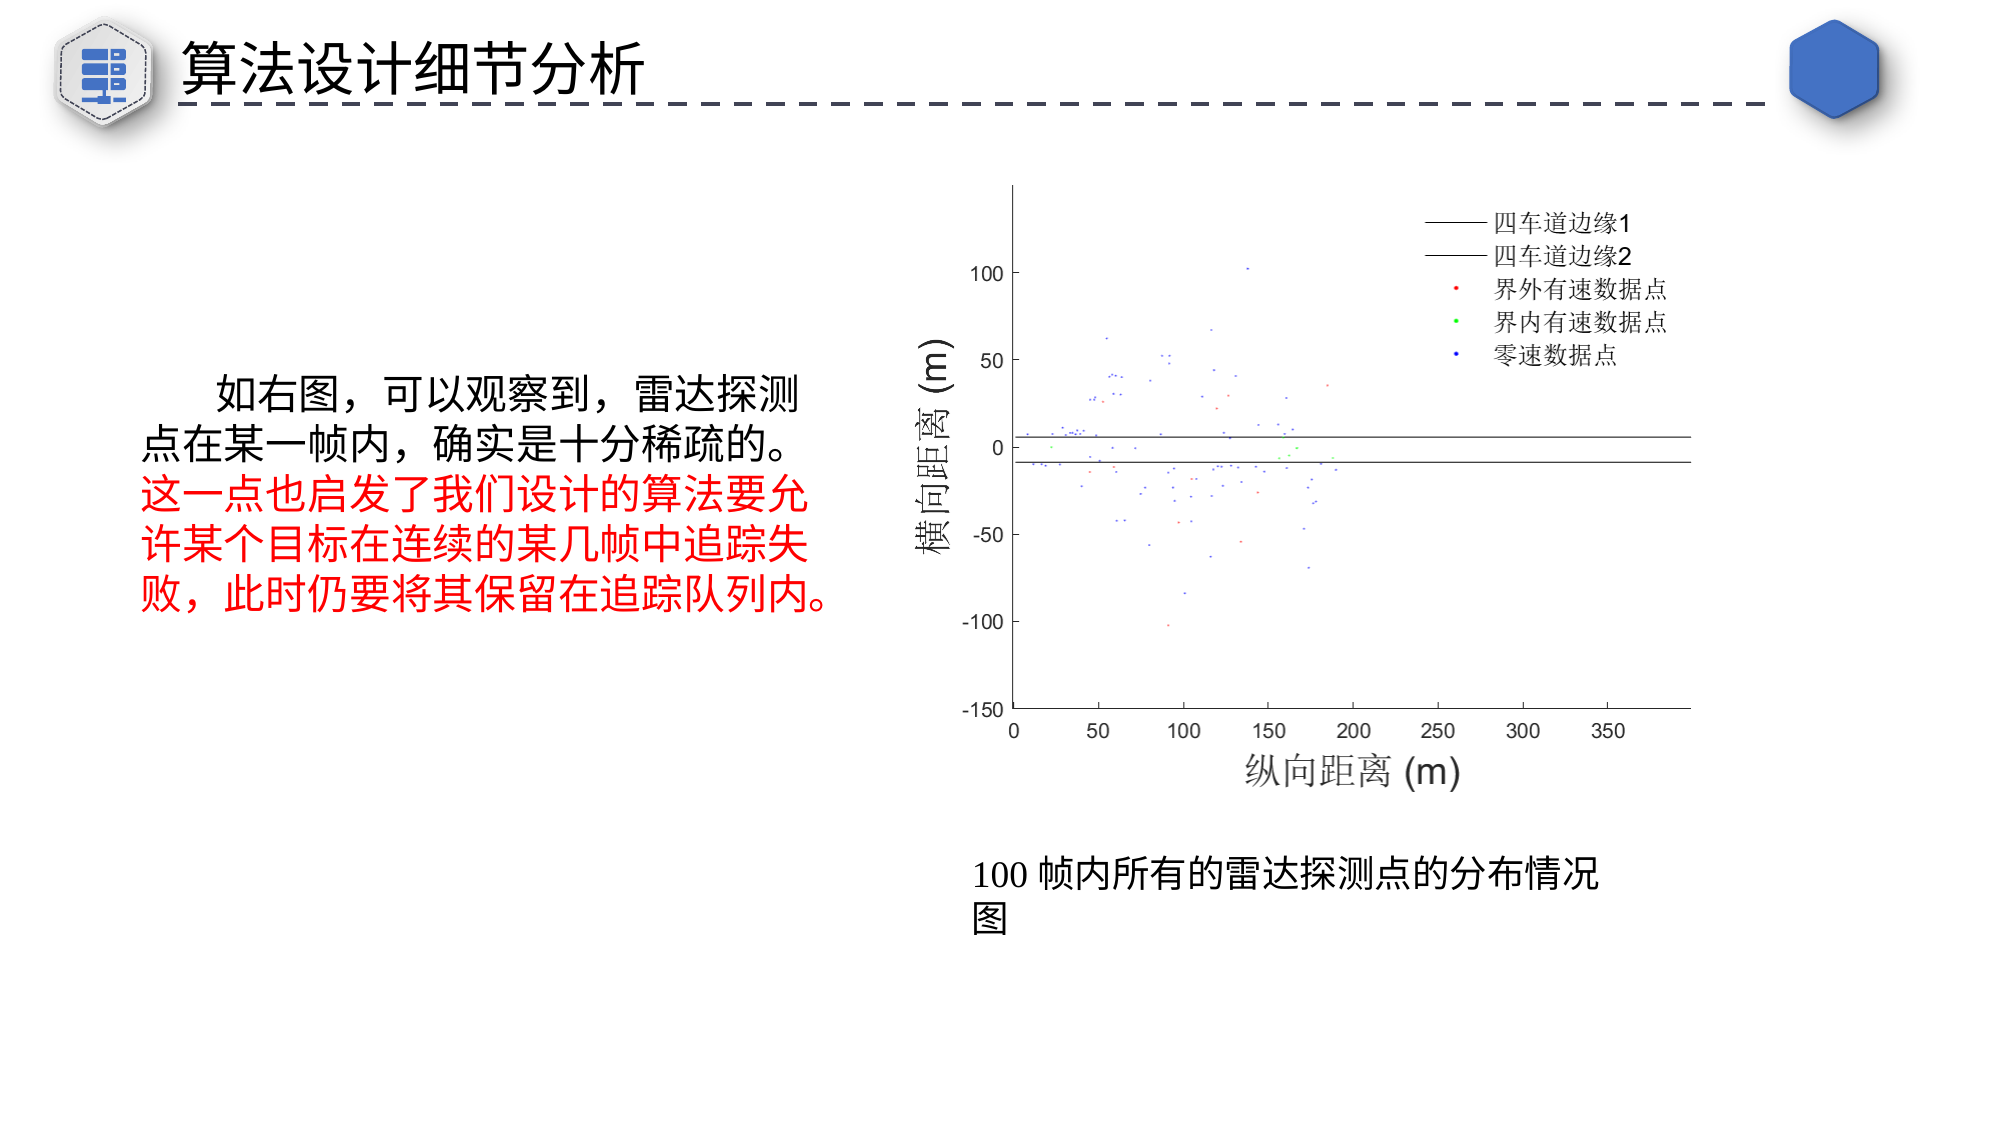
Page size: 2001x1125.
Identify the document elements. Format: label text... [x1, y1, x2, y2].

text_box 100帧内所有的雷达探测点的分布情况图 [957, 842, 1649, 948]
picture [912, 182, 1694, 794]
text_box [48, 22, 159, 122]
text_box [1783, 25, 1885, 114]
text_box 算法设计细节分析 [182, 105, 1188, 110]
text_box 如右图，可以观察到，雷达探测点在某一帧内，确实是十分稀疏的。这一点也启发了我们设计的算法要允许某个目标在连续的某几帧中追踪失败，此时仍要将其保留在追踪队列内。 [125, 360, 843, 626]
text_box 算法设计细节分析 [165, 25, 1188, 104]
